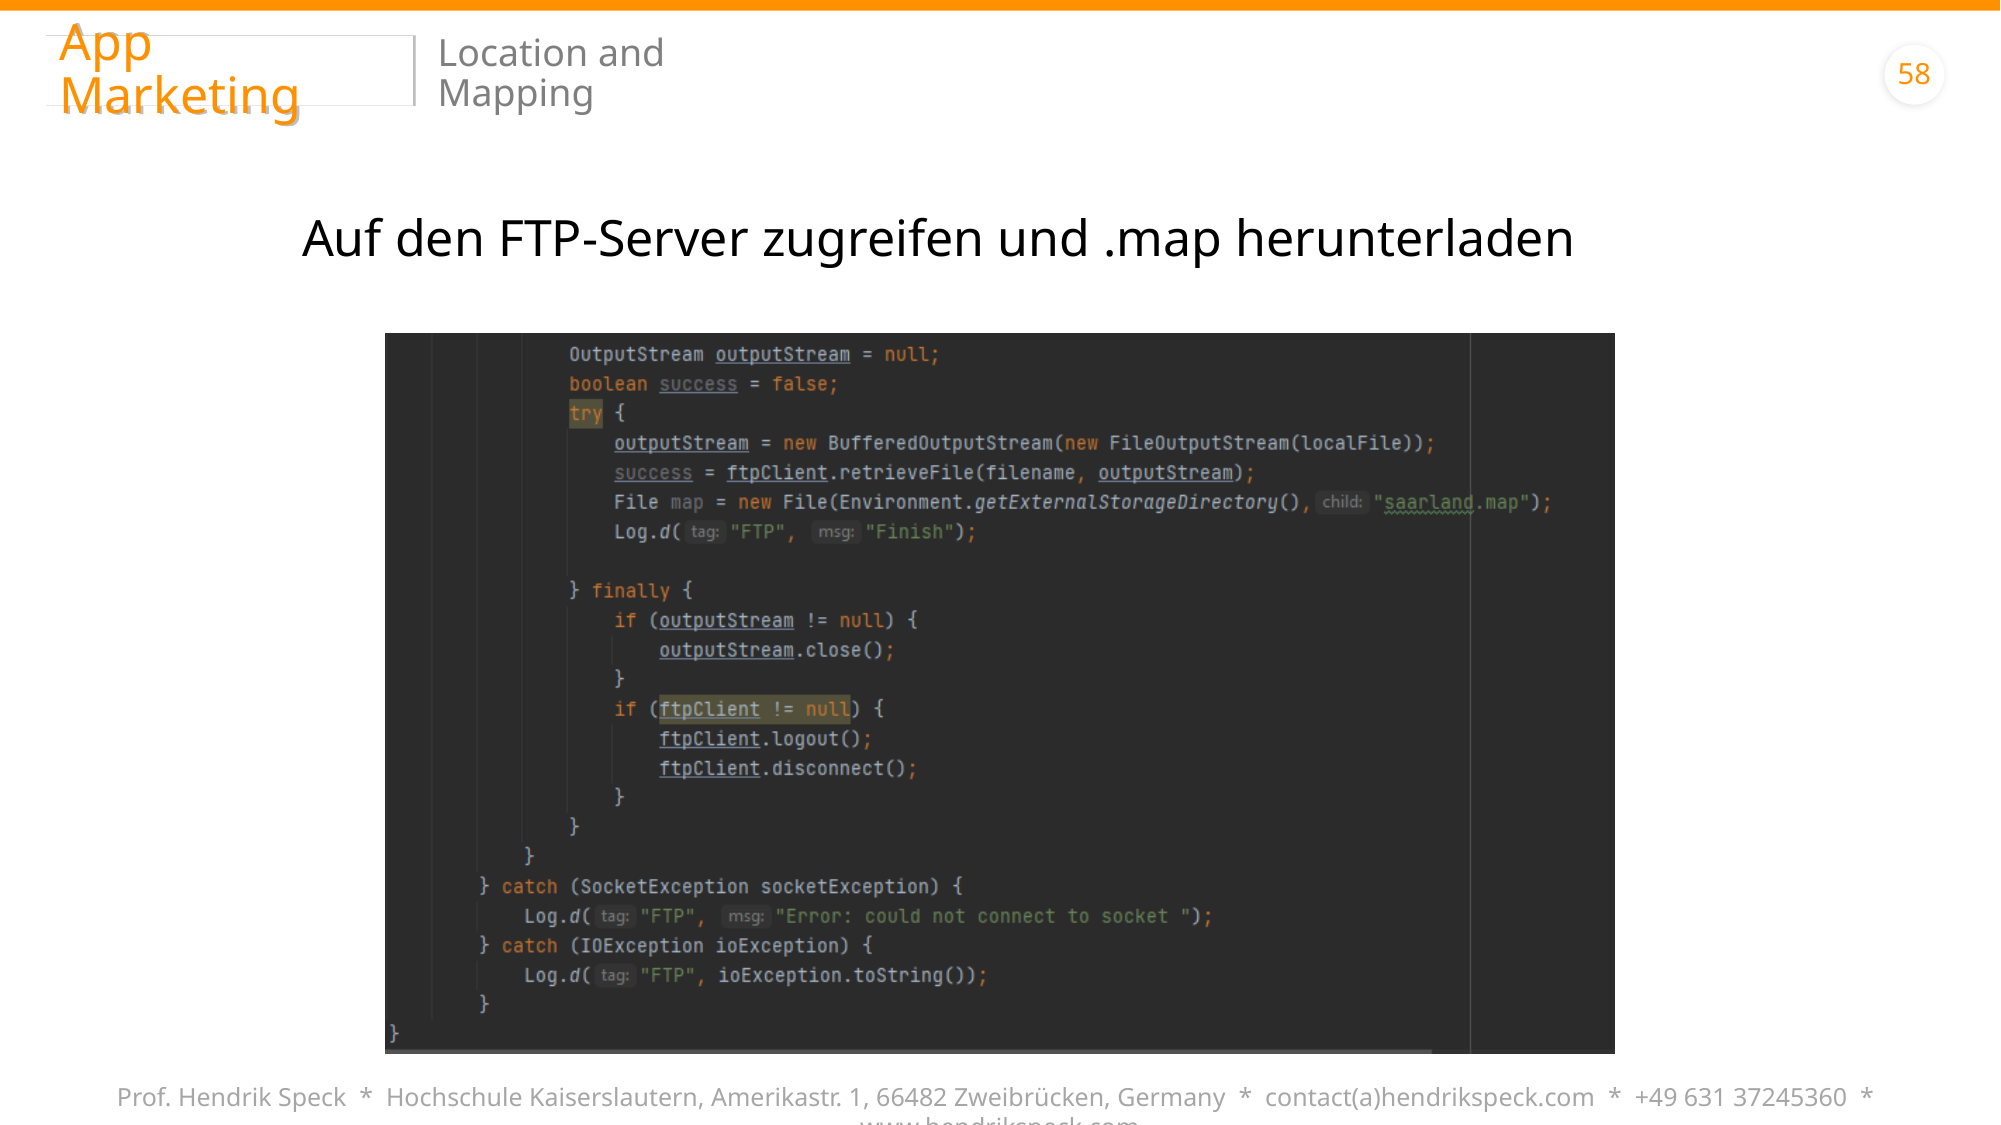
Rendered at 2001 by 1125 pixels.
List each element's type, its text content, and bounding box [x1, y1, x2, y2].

text_box Auf den FTP-Server zugreifen und .map herunterladen [287, 199, 1713, 364]
list Location and Mapping [414, 46, 823, 103]
picture [385, 333, 1615, 1054]
list App Marketing [44, 35, 413, 106]
slide_number 58 [1871, 49, 1958, 101]
